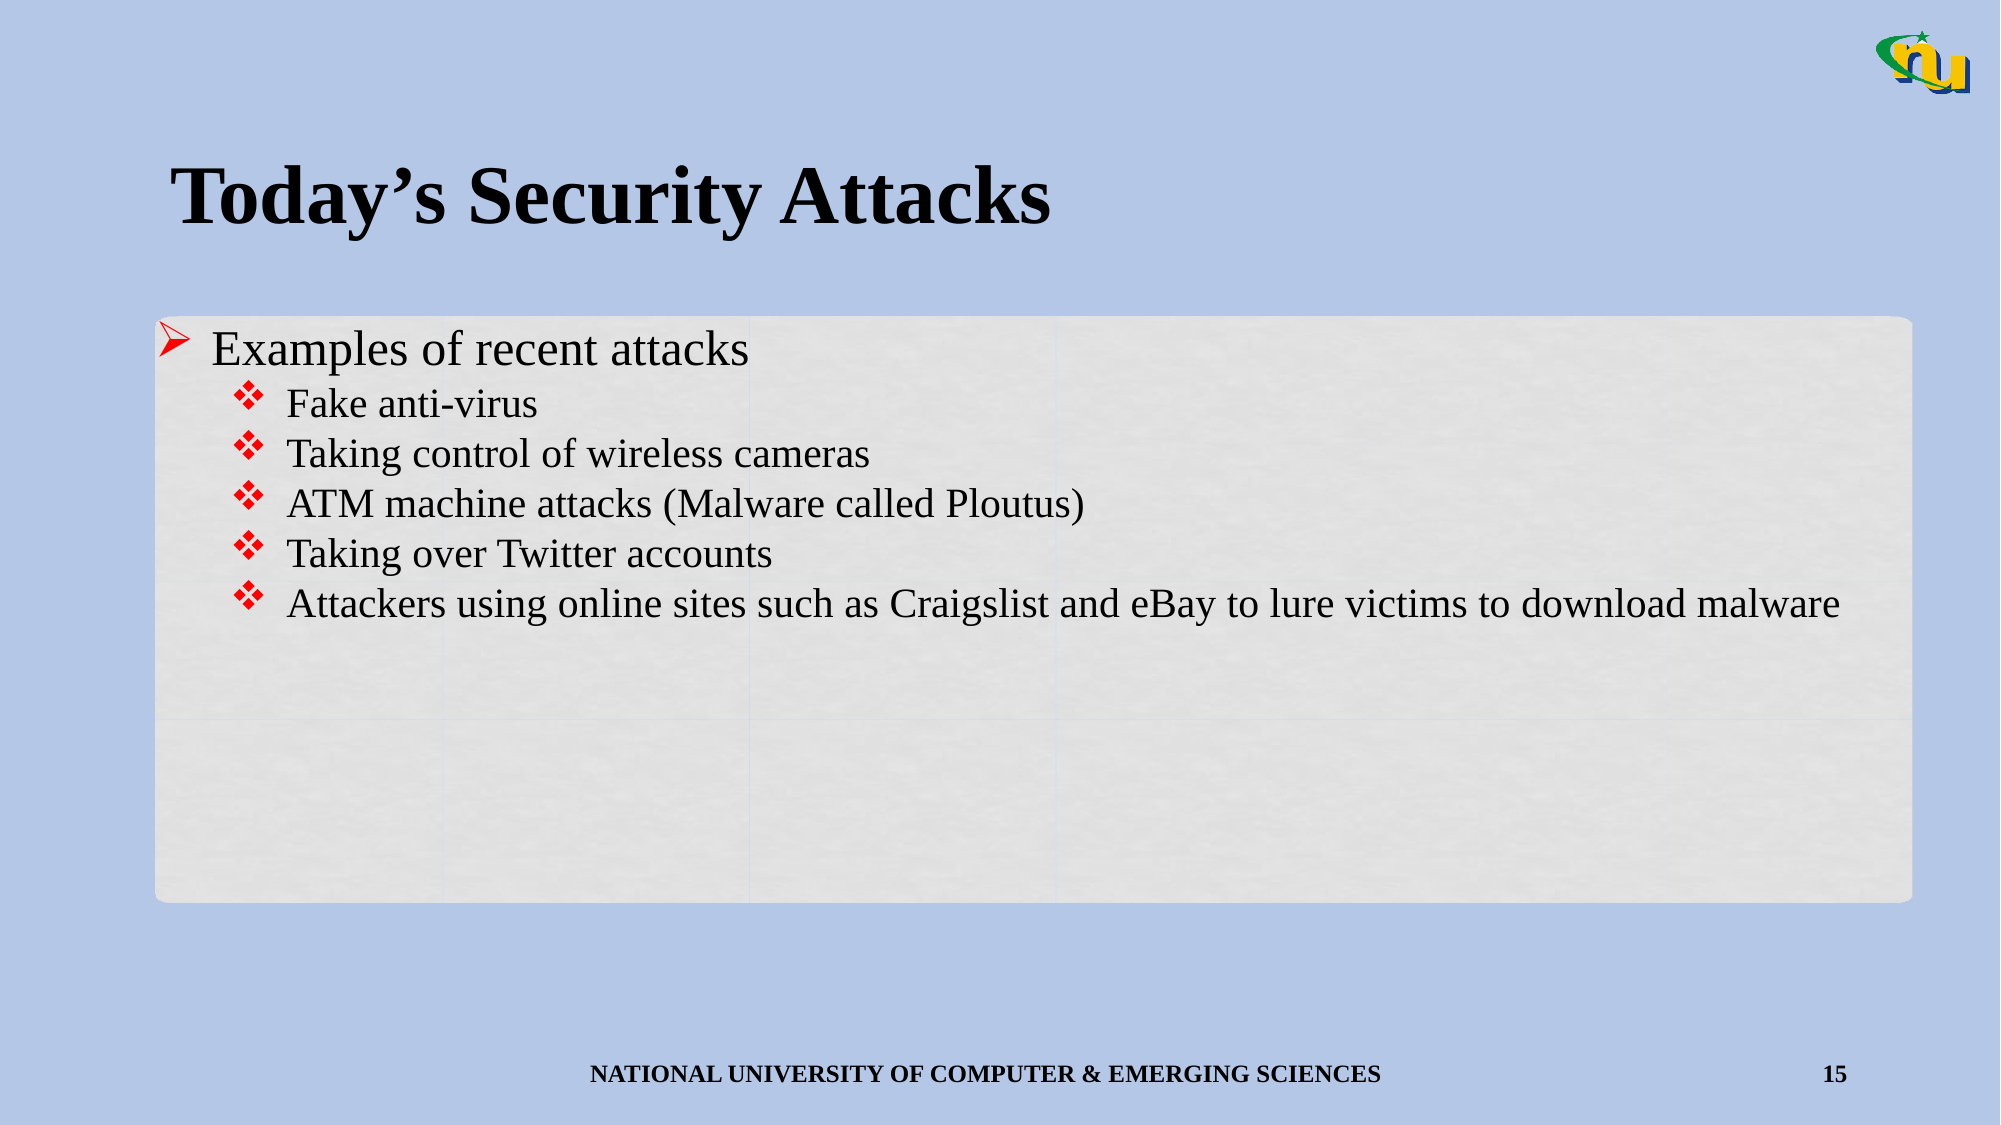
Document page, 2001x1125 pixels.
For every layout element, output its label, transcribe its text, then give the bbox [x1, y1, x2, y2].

text_box Examples of recent attacks Fake anti-virus Taking control of wireless cameras ATM machine attacks (Malware called Ploutus) Taking over Twitter accounts Attackers using online sites such as Craigslist and eBay to lure victims to download malware [155, 315, 1913, 903]
slide_number 15 [1413, 1042, 1863, 1103]
title Today’s Security Attacks [155, 103, 1115, 291]
picture [1866, 19, 1987, 103]
footer NATIONAL UNIVERSITY OF COMPUTER & EMERGING SCIENCES [559, 1042, 1413, 1103]
